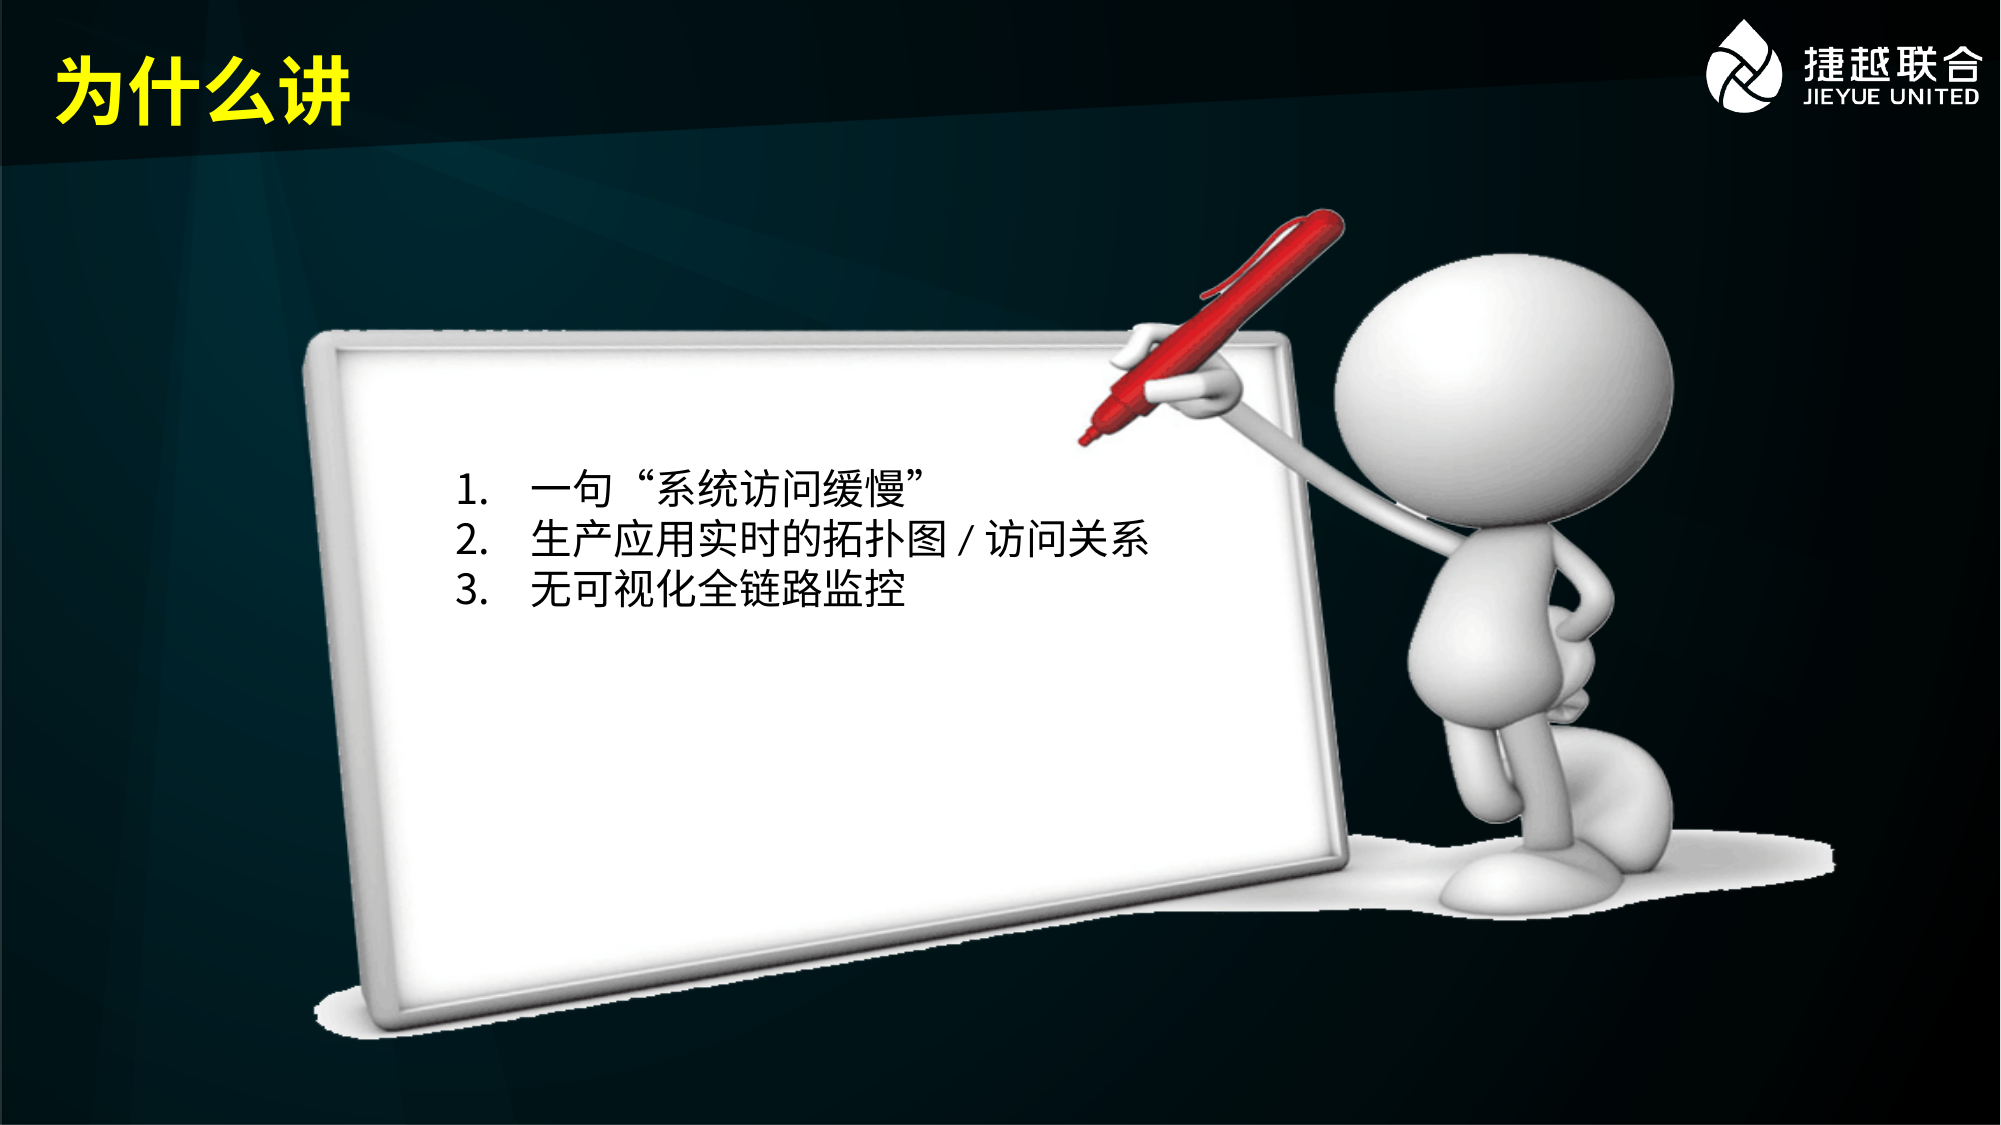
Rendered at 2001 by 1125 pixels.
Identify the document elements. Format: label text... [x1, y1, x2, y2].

text_box 为什么讲 [37, 37, 368, 142]
picture [0, 0, 2001, 1125]
